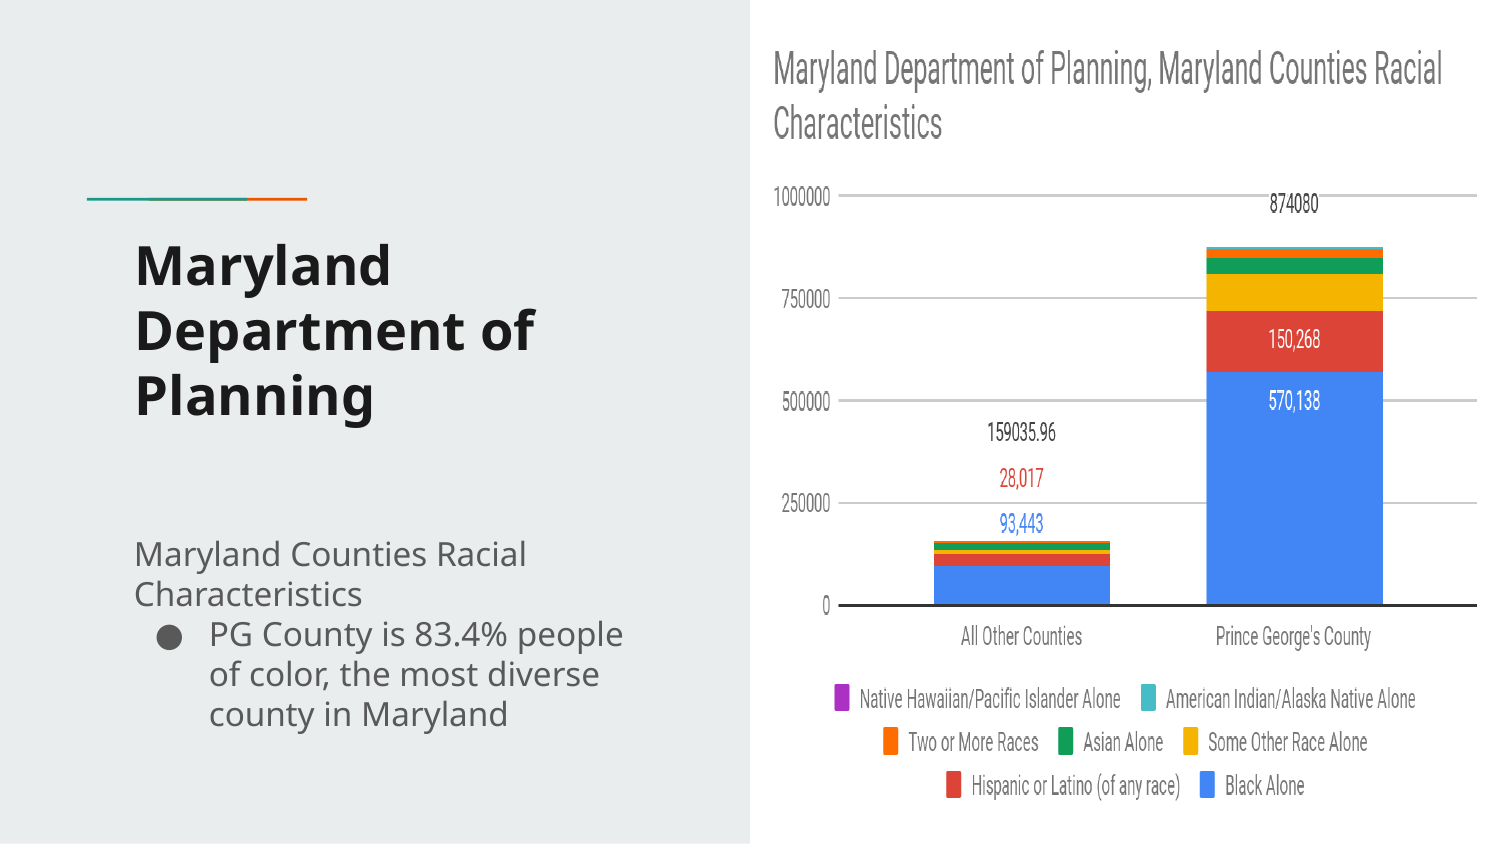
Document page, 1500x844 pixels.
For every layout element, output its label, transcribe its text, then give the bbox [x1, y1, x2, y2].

picture [749, 0, 1500, 844]
title Maryland Department of Planning [119, 216, 662, 494]
subtitle Maryland Counties Racial Characteristics PG County is 83.4% people of color, the most diverse county in Maryland [118, 518, 661, 644]
